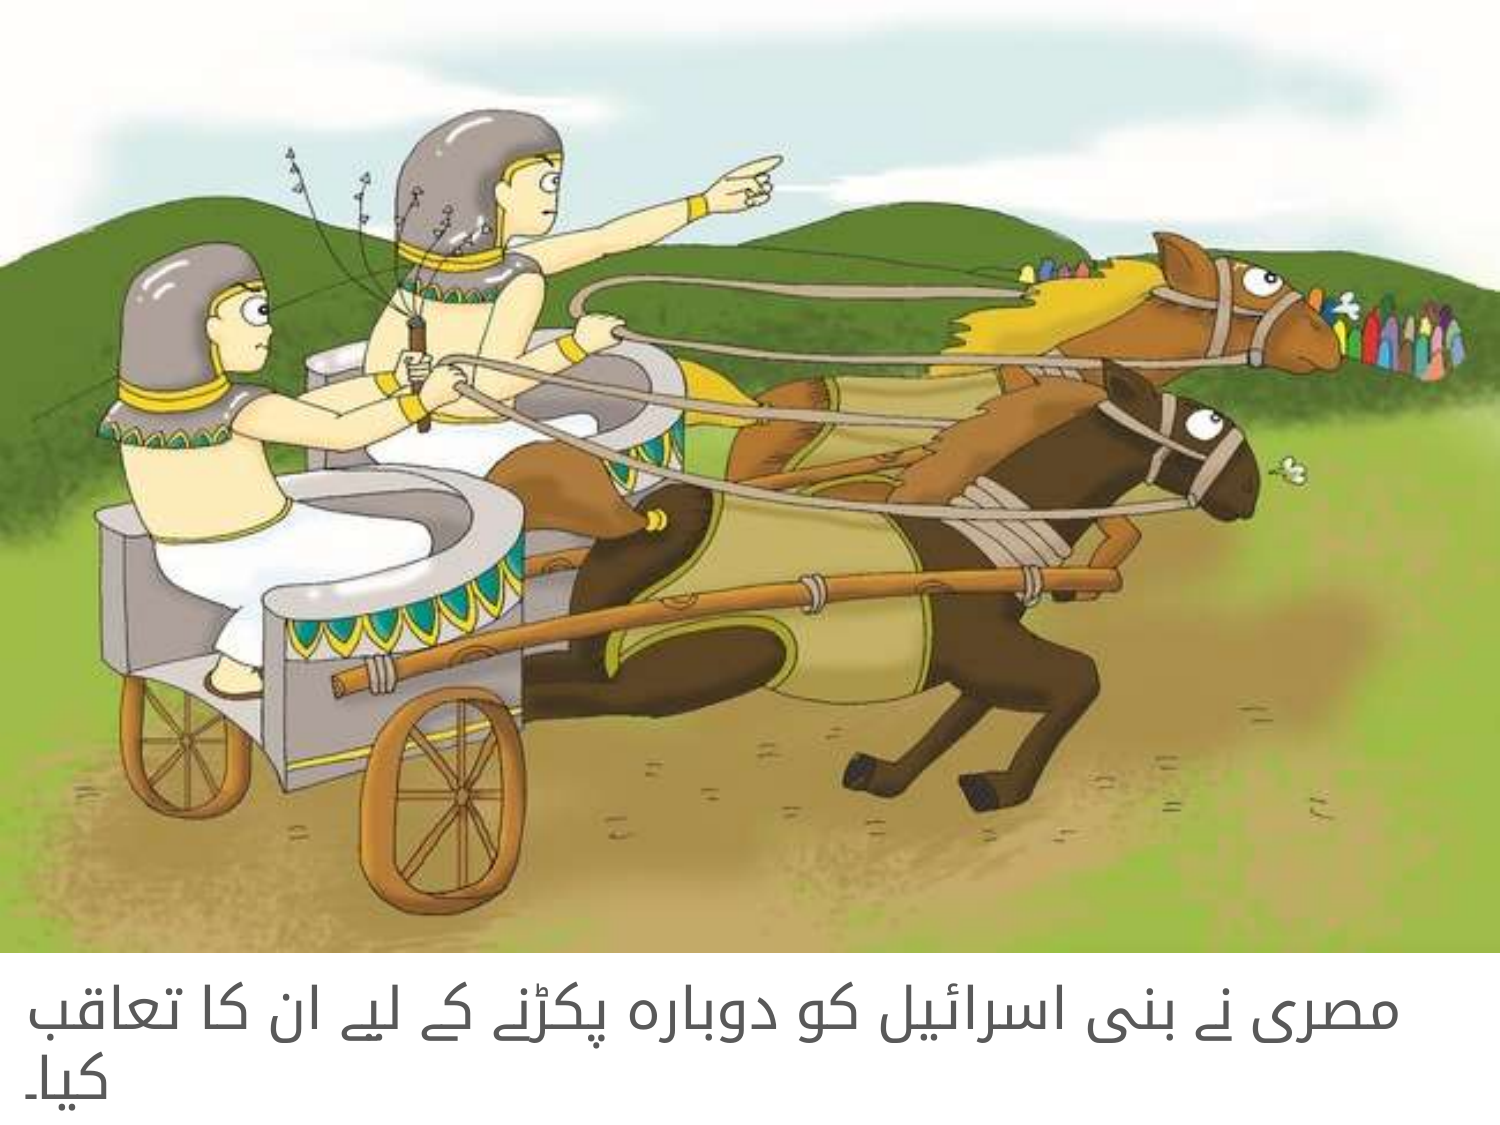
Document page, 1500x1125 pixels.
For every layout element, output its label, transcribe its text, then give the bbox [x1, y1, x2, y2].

text_box مصری نے بنی اسرائیل کو دوبارہ پکڑنے کے لیے ان کا تعاقب کیا۔ [11, 964, 1483, 1119]
picture [0, 0, 1500, 953]
